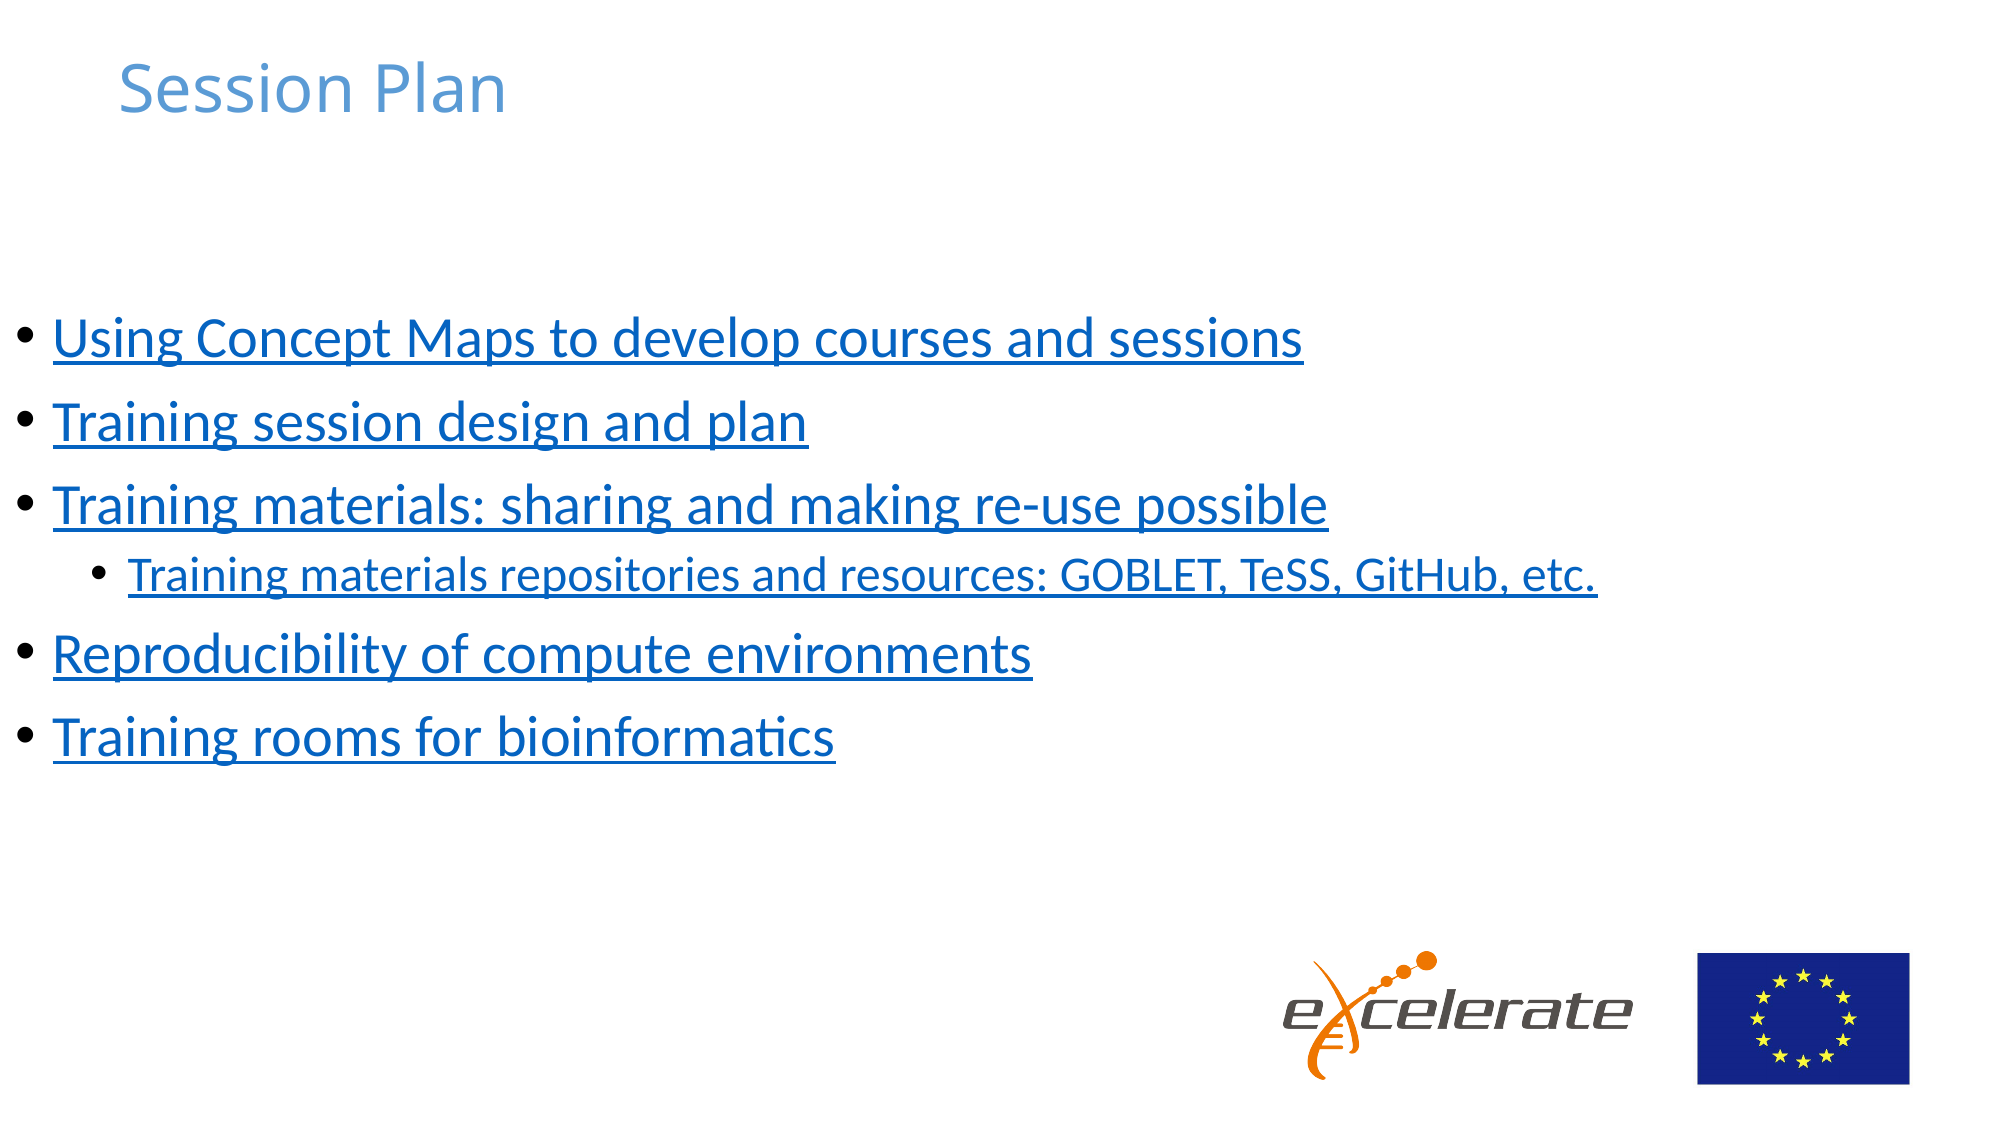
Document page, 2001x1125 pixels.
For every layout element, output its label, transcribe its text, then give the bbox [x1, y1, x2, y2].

picture [1693, 949, 1913, 1088]
picture [1283, 1014, 1633, 1080]
title Session Plan [118, 54, 1902, 138]
list Using Concept Maps to develop courses and sessions Training session design and plan Training materials: sharing and making re-use possible Training materials repositories and resources: GOBLET, TeSS, GitHub, etc. Reproducibility of compute environments Training rooms for bioinformatics [0, 299, 1725, 1014]
